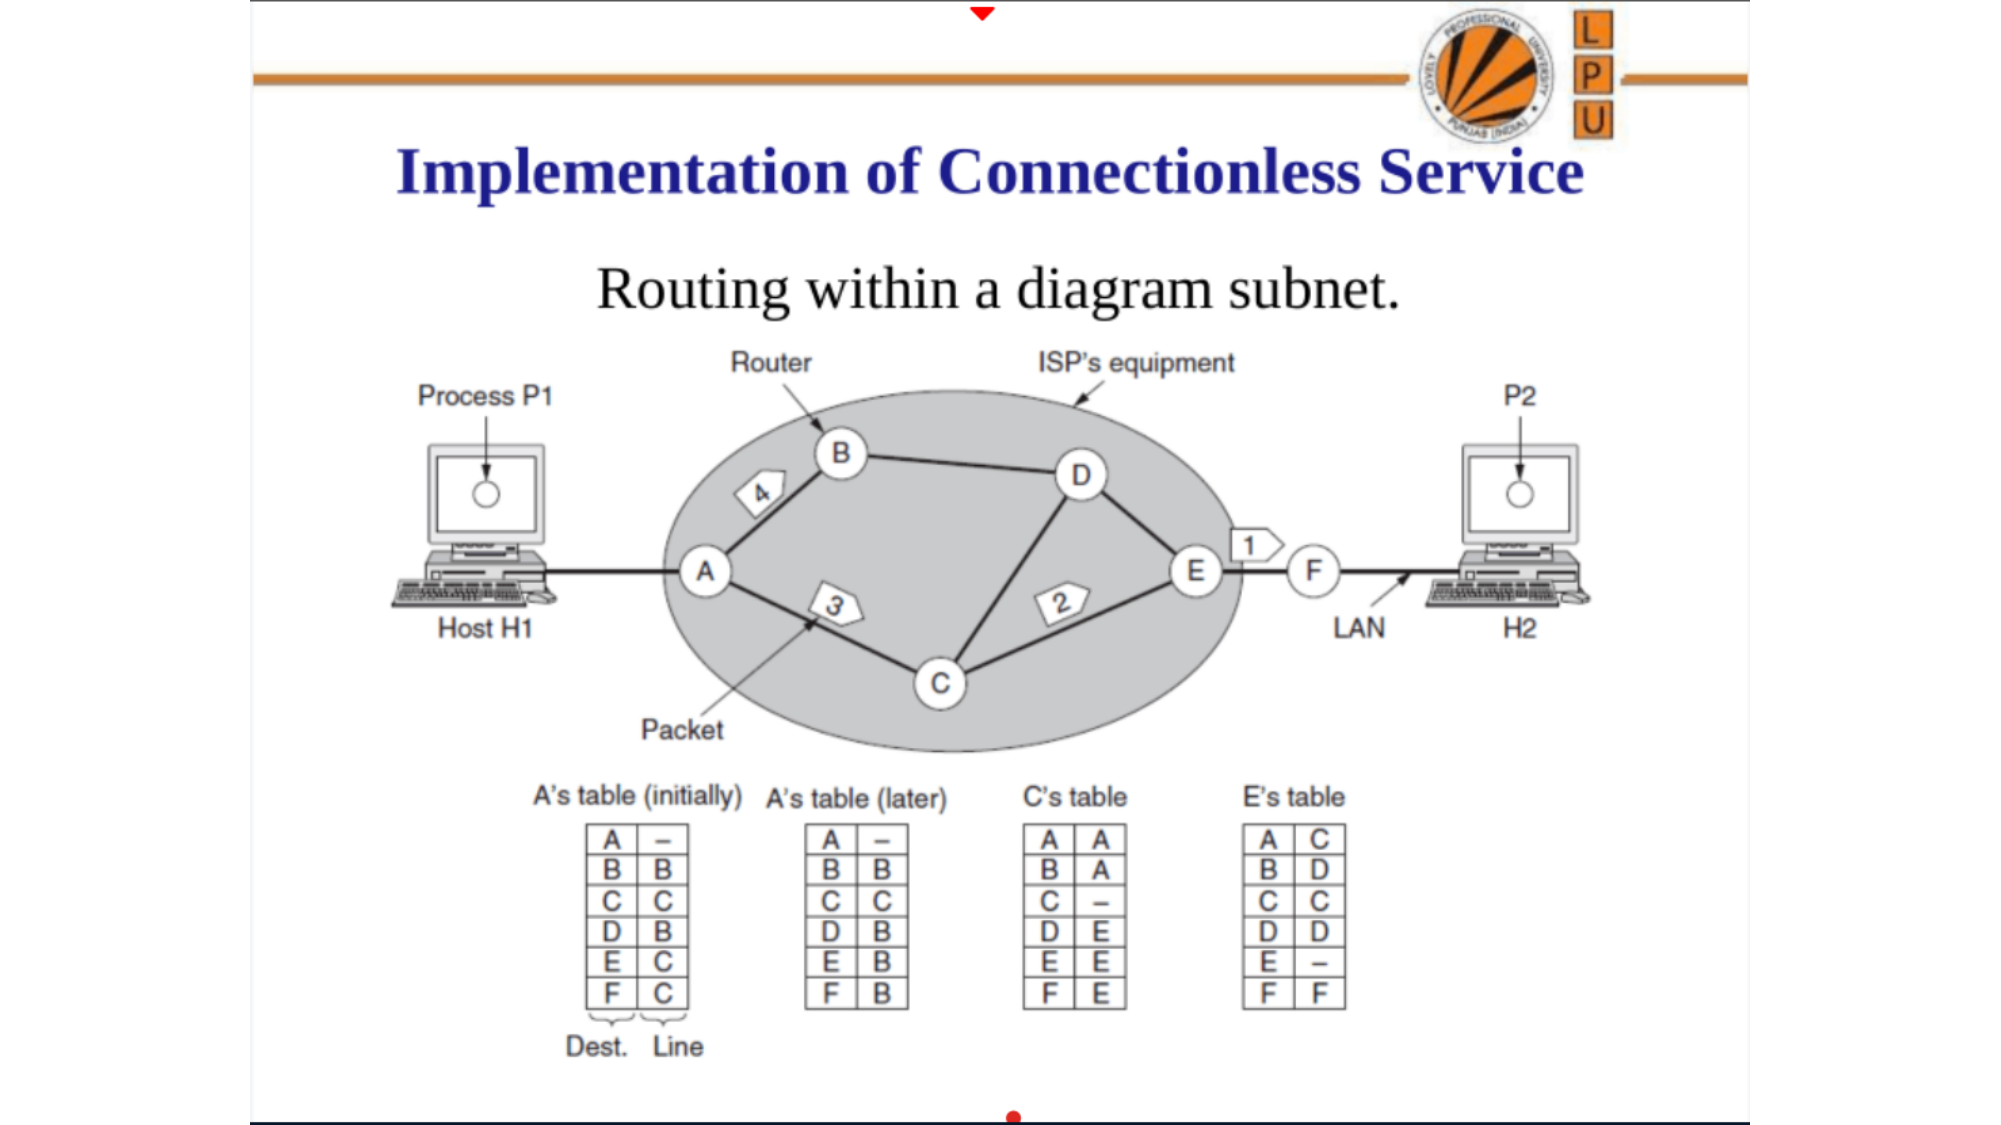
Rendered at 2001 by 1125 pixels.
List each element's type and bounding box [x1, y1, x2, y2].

picture [250, 0, 1750, 1125]
